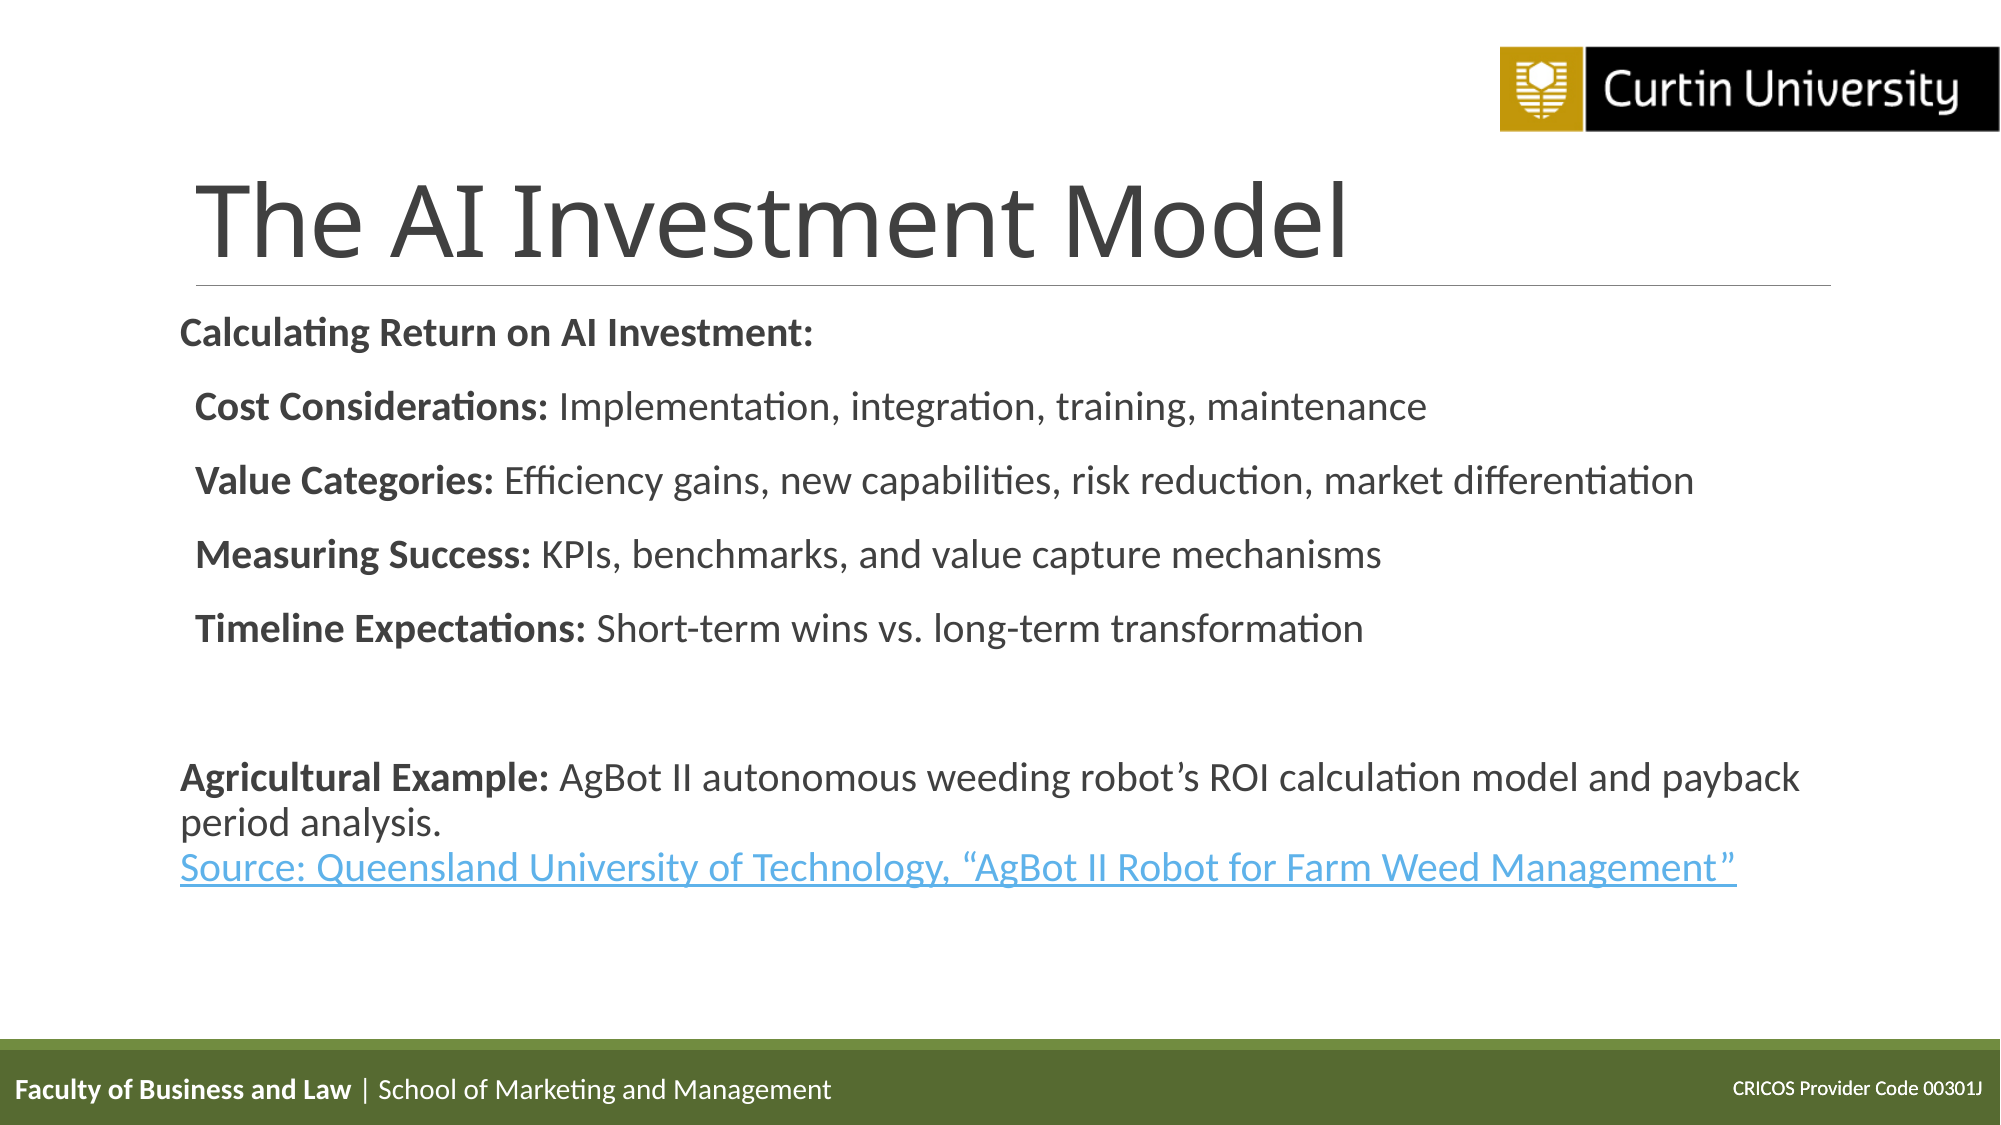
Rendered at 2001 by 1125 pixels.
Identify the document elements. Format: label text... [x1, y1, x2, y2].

title The AI Investment Model [180, 47, 1830, 285]
footer Faculty of Business and Law | School of Marketing and Management [0, 1057, 1646, 1118]
picture [1500, 46, 2000, 132]
list Calculating Return on AI Investment: Cost Considerations: Implementation, integration, training, maintenance Value Categories: Efficiency gains, new capabilities, risk reduction, market differentiation Measuring Success: KPIs, benchmarks, and value capture mechanisms Timeline Expectations: Short-term wins vs. long-term transformation Agricultural Example: AgBot II autonomous weeding robot’s ROI calculation model and payback period analysis. Source: Queensland University of Technology, “AgBot II Robot for Farm Weed Management” [180, 302, 1830, 963]
